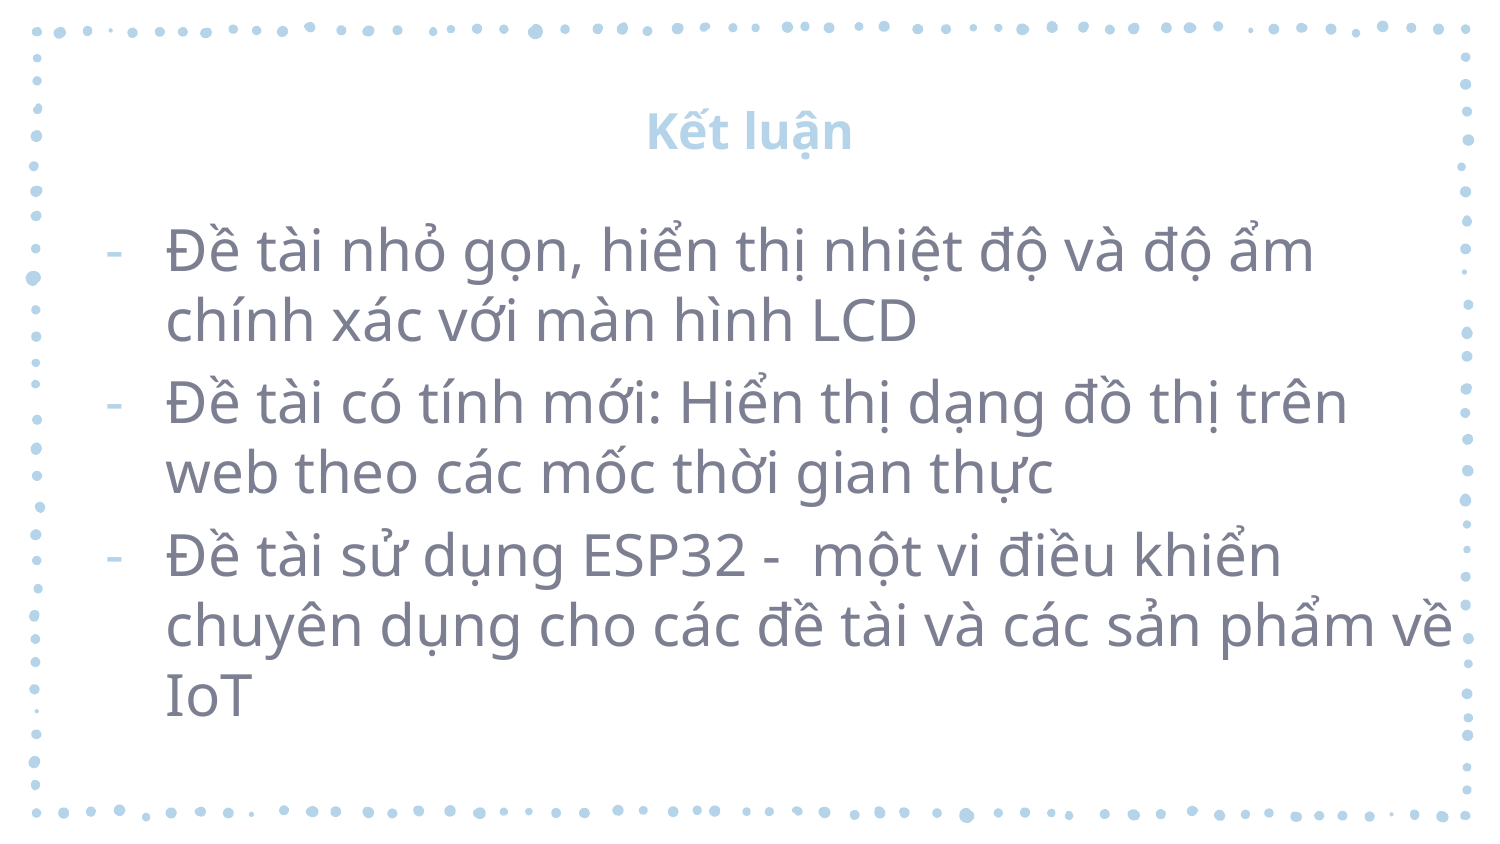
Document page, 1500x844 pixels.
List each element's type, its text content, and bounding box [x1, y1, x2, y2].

title Kết luận [146, 33, 1354, 175]
list Đề tài nhỏ gọn, hiển thị nhiệt độ và độ ẩm chính xác với màn hình LCD Đề tài có tính mới: Hiển thị dạng đồ thị trên web theo các mốc thời gian thực Đề tài sử dụng ESP32 - một vi điều khiển chuyên dụng cho các đề tài và các sản phẩm về IoT [75, 197, 1490, 694]
